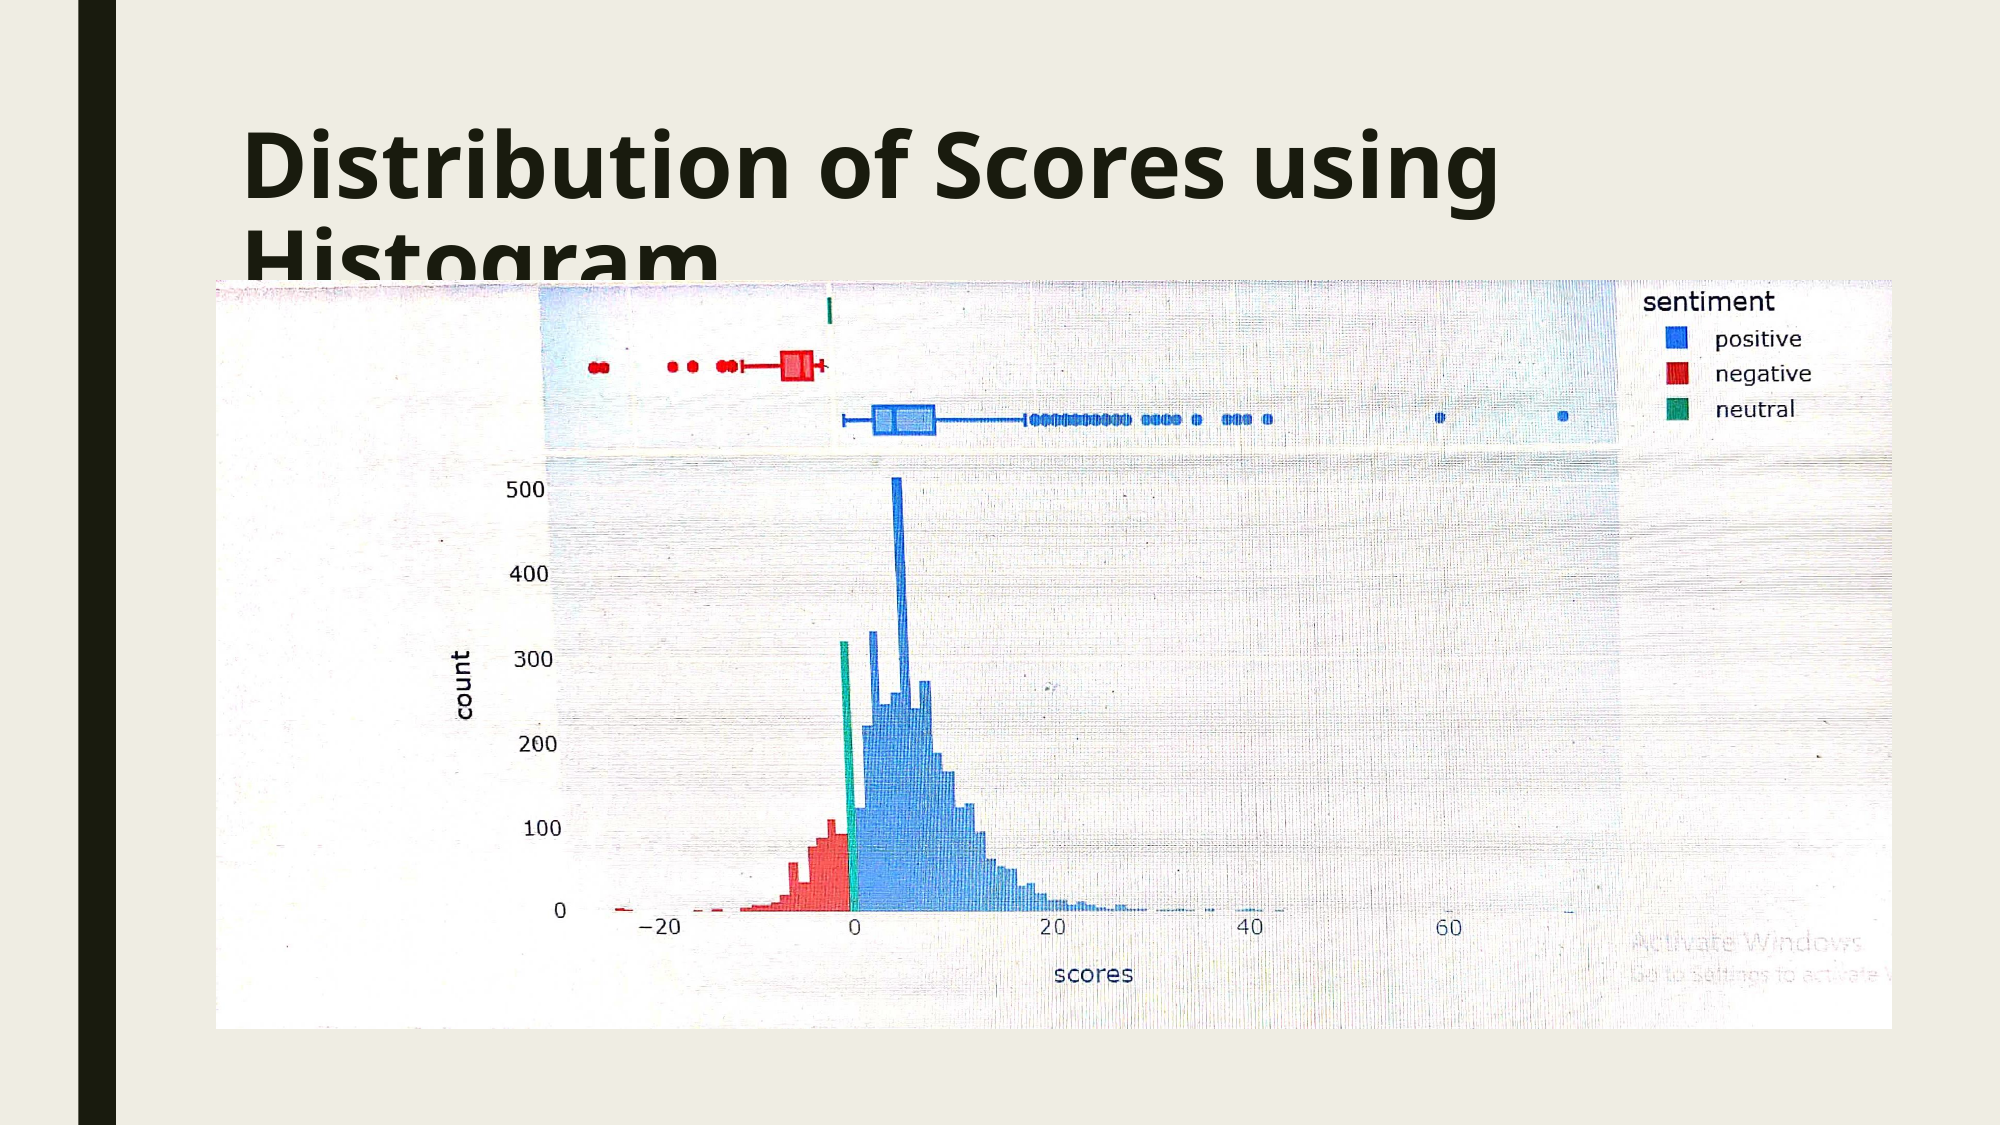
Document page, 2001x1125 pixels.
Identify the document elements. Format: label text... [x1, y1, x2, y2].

title Distribution of Scores using Histogram [225, 112, 1800, 269]
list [216, 281, 1892, 1029]
